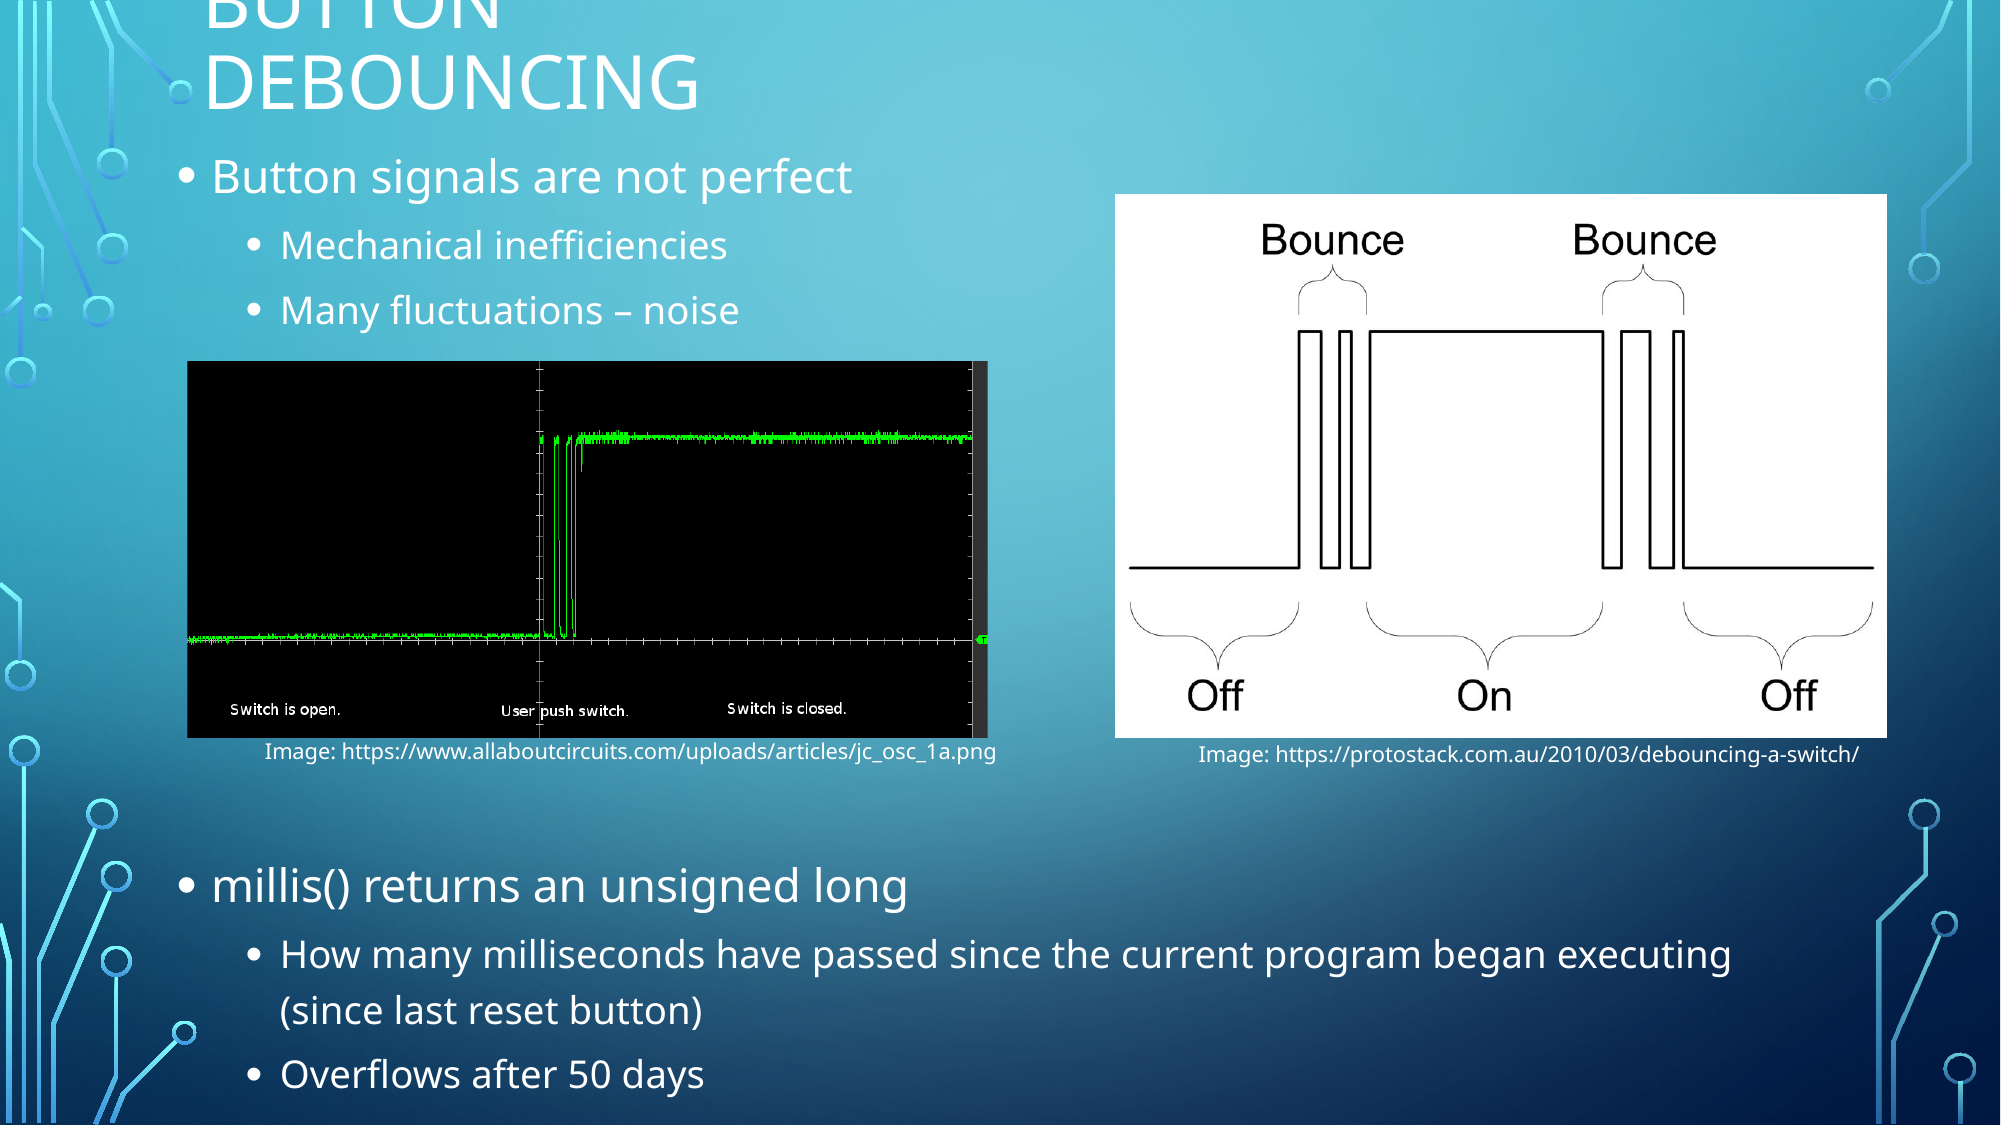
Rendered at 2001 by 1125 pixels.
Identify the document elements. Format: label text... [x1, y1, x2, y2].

picture [186, 360, 988, 738]
text_box Image: https://www.allaboutcircuits.com/uploads/articles/jc_osc_1a.png [250, 730, 1023, 772]
title Button debouncing [187, 0, 951, 111]
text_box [1115, 194, 1957, 777]
list Button signals are not perfect Mechanical inefficiencies Many fluctuations – noise millis() returns an unsigned long How many milliseconds have passed since the current program began executing (since last reset button) Overflows after 50 days [161, 128, 1787, 1110]
